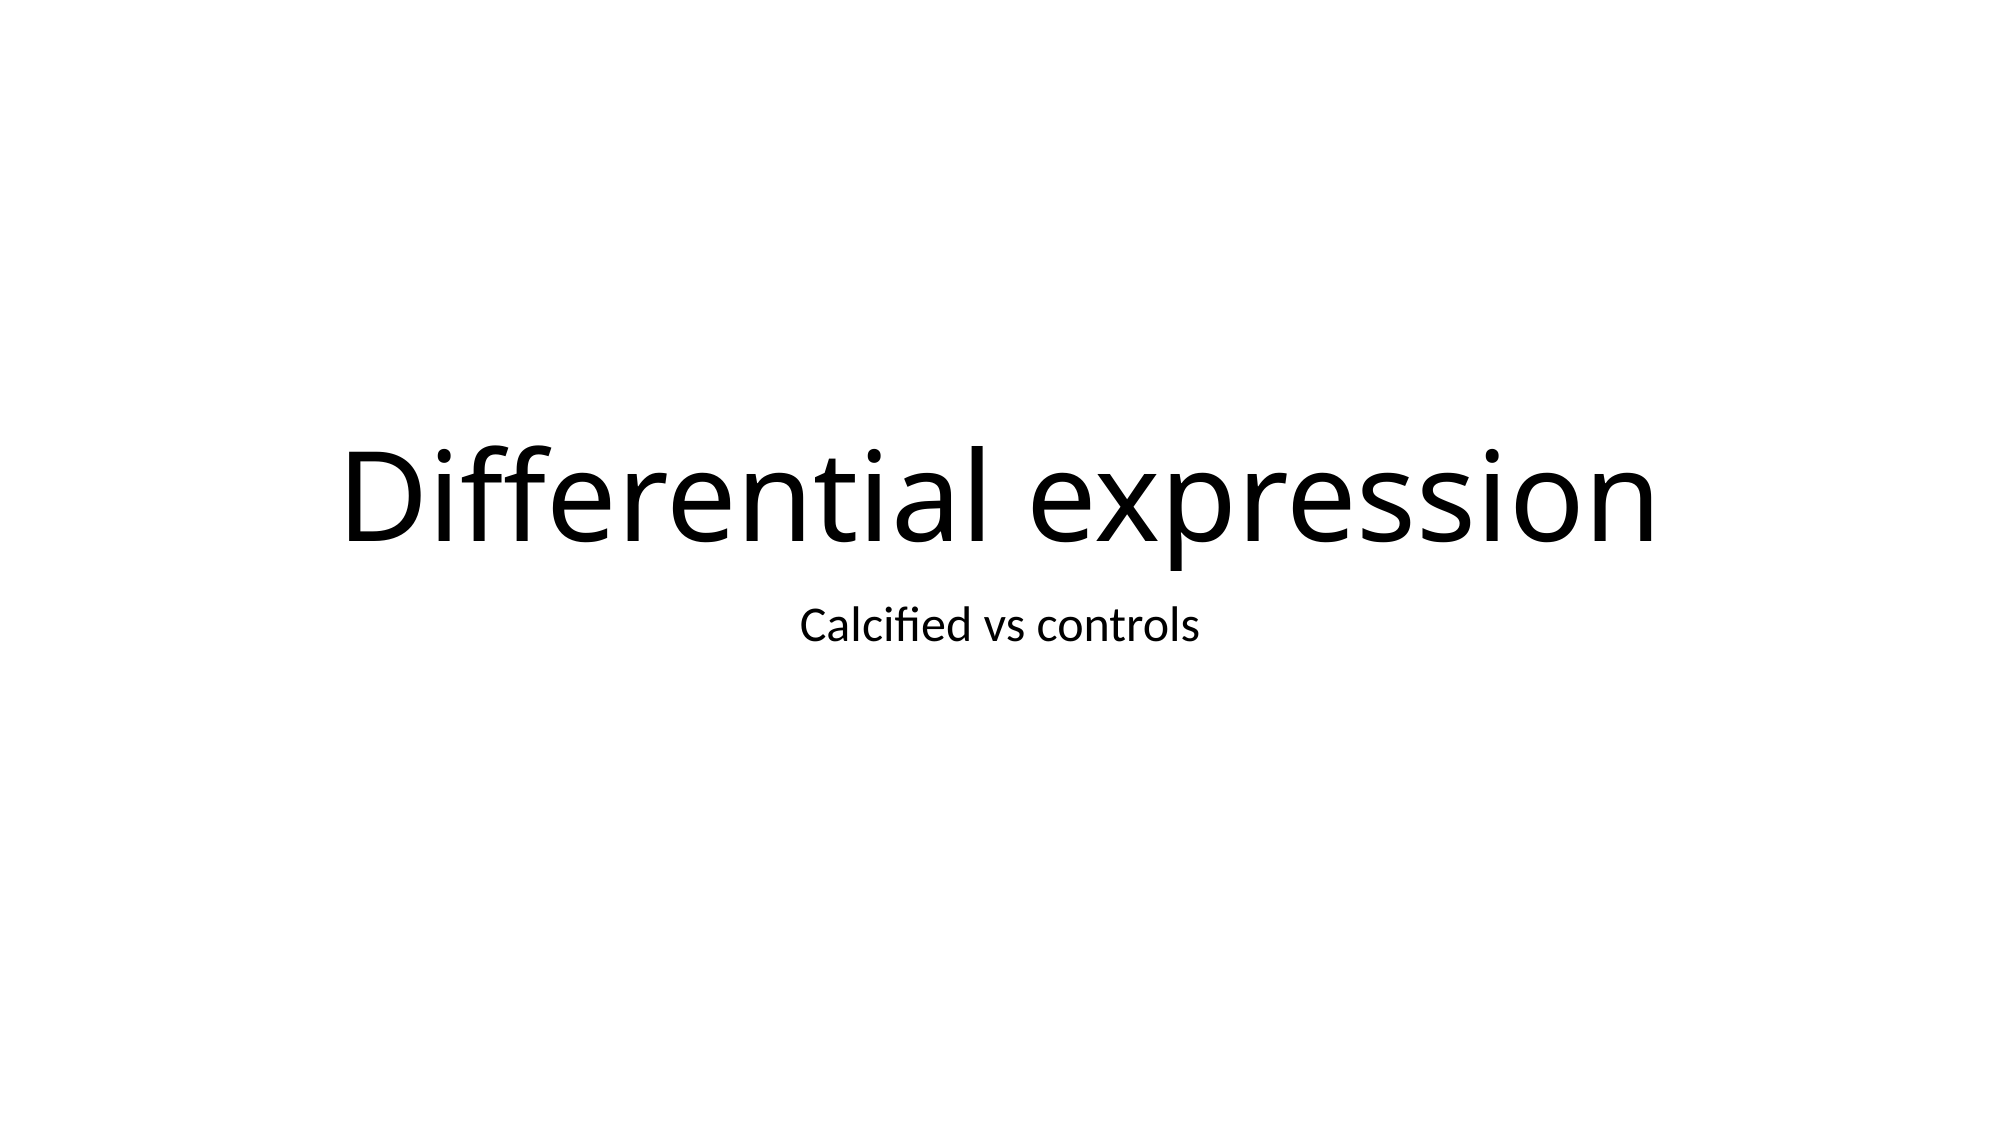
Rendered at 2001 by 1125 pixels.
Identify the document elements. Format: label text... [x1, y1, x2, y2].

subtitle Calcified vs controls [249, 590, 1750, 863]
title Differential expression [249, 184, 1750, 576]
